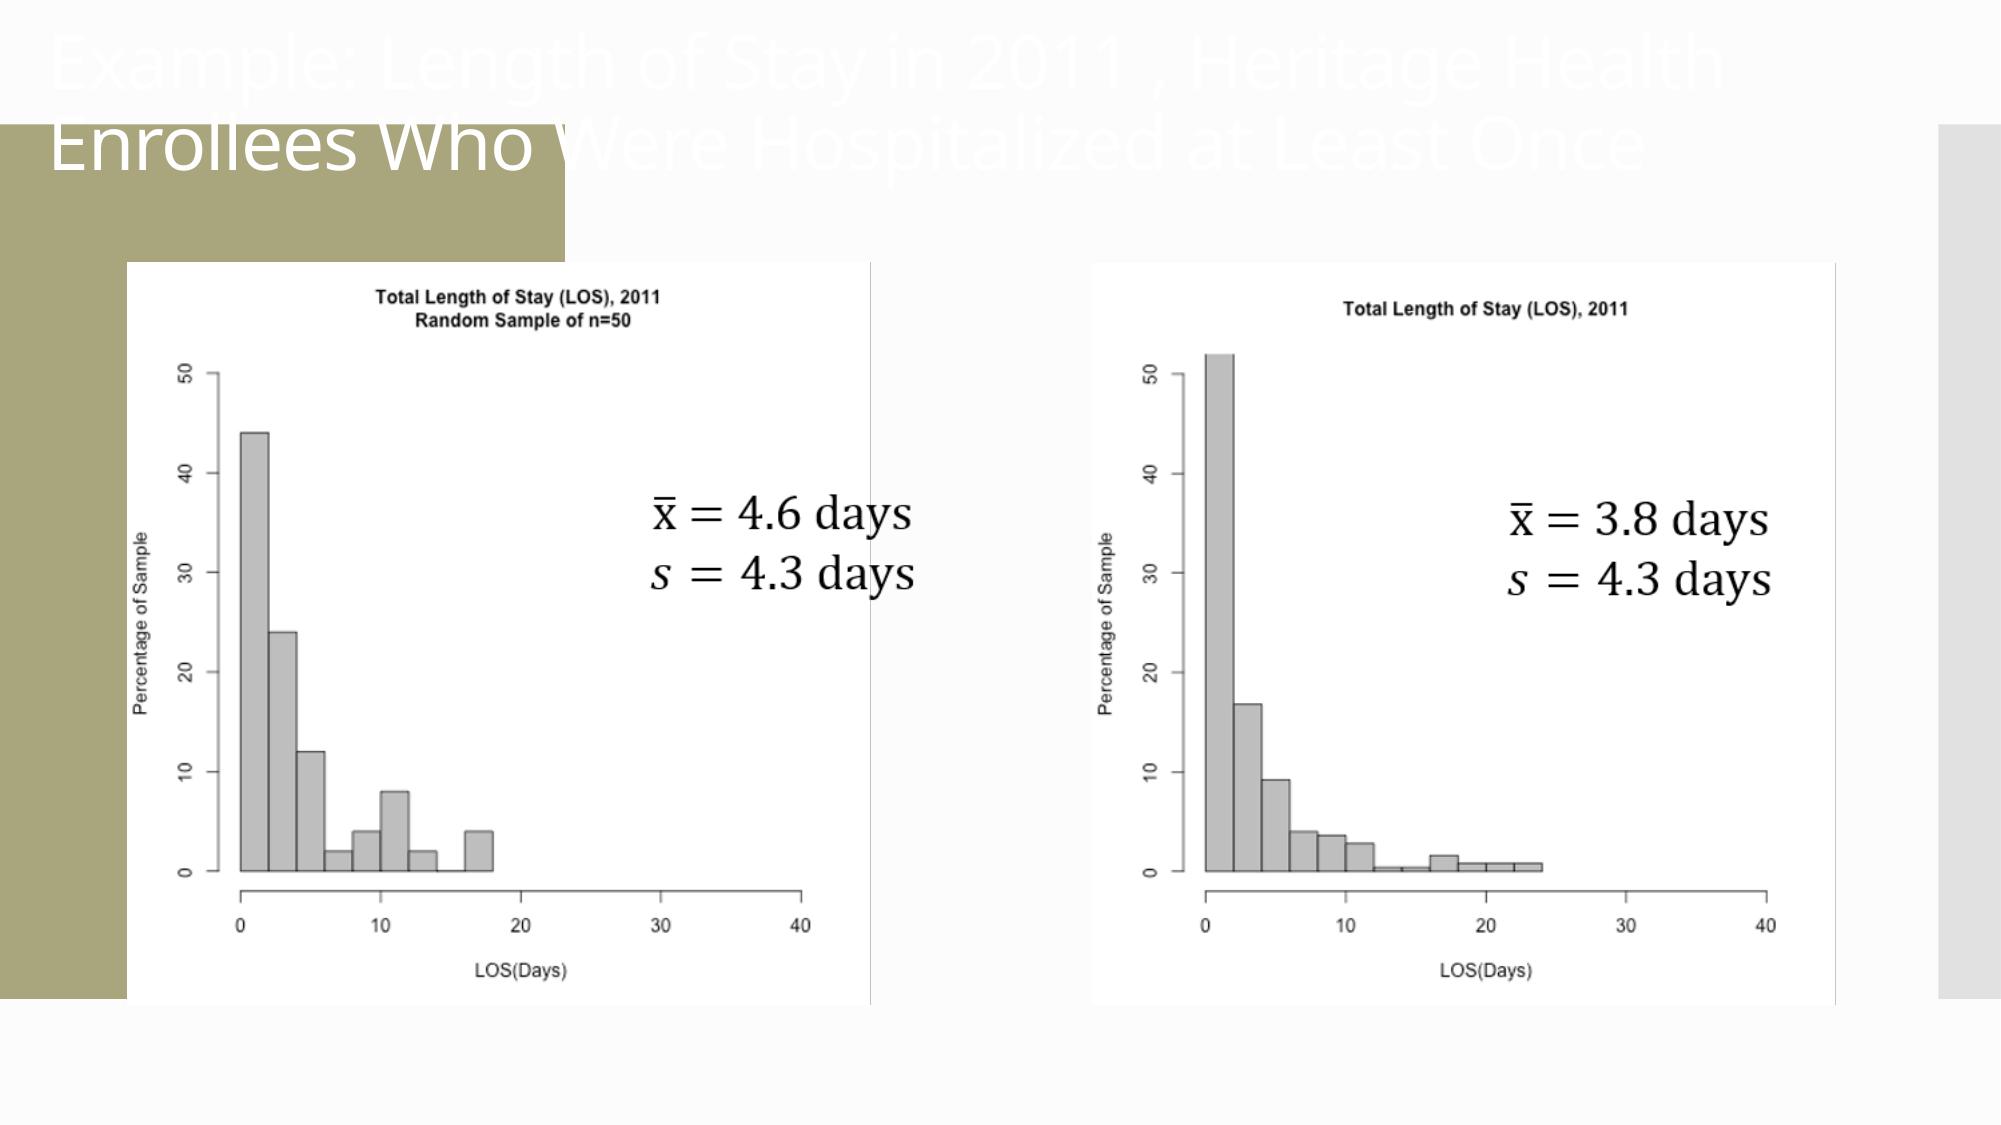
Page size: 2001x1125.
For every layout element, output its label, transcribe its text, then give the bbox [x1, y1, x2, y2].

title Example: Length of Stay in 2011 , Heritage Health Enrollees Who Were Hospitalized at Least Once [32, 11, 1971, 200]
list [1092, 263, 1888, 1005]
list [127, 262, 1032, 1005]
